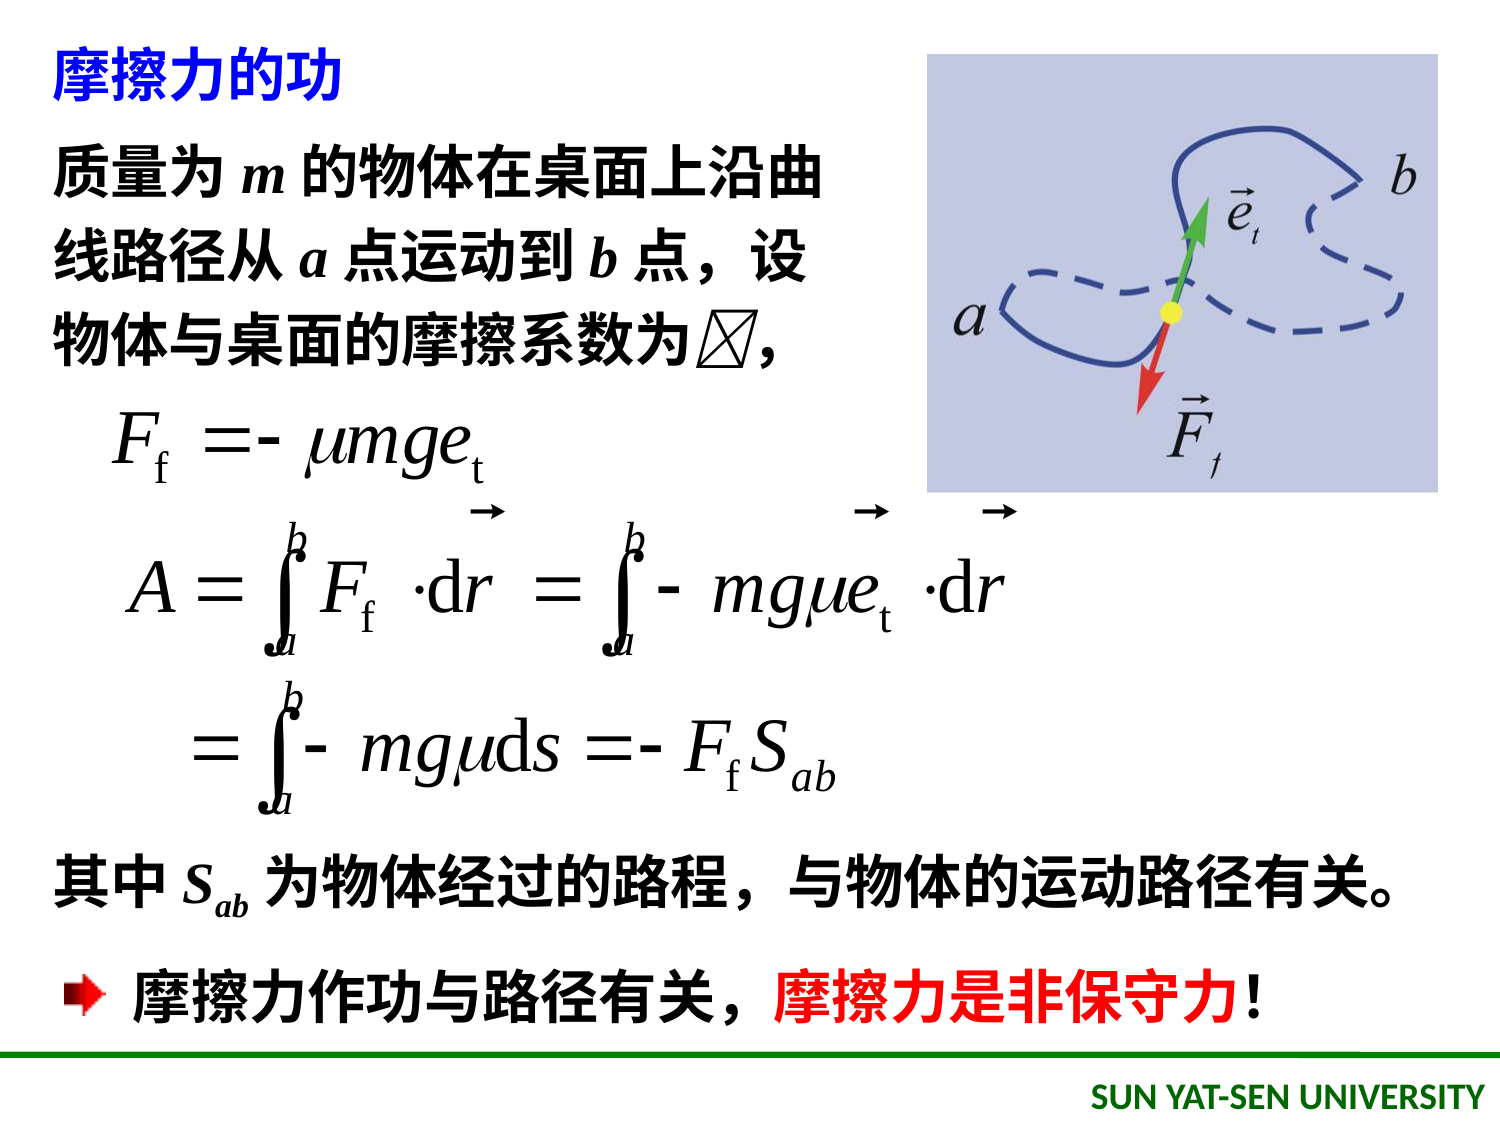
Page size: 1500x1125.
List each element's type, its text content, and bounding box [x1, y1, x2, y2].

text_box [112, 503, 1019, 667]
picture [926, 54, 1439, 496]
picture [64, 974, 106, 1016]
text_box 摩擦力的功 [37, 31, 455, 113]
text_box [99, 373, 494, 499]
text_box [174, 662, 844, 826]
text_box 其中Sab为物体经过的路程，与物体的运动路径有关。 [37, 837, 1463, 932]
text_box 质量为m的物体在桌面上沿曲线路径从a点运动到b点，设物体与桌面的摩擦系数为， [37, 113, 880, 381]
text_box 摩擦力作功与路径有关，摩擦力是非保守力！ [50, 952, 1450, 1038]
